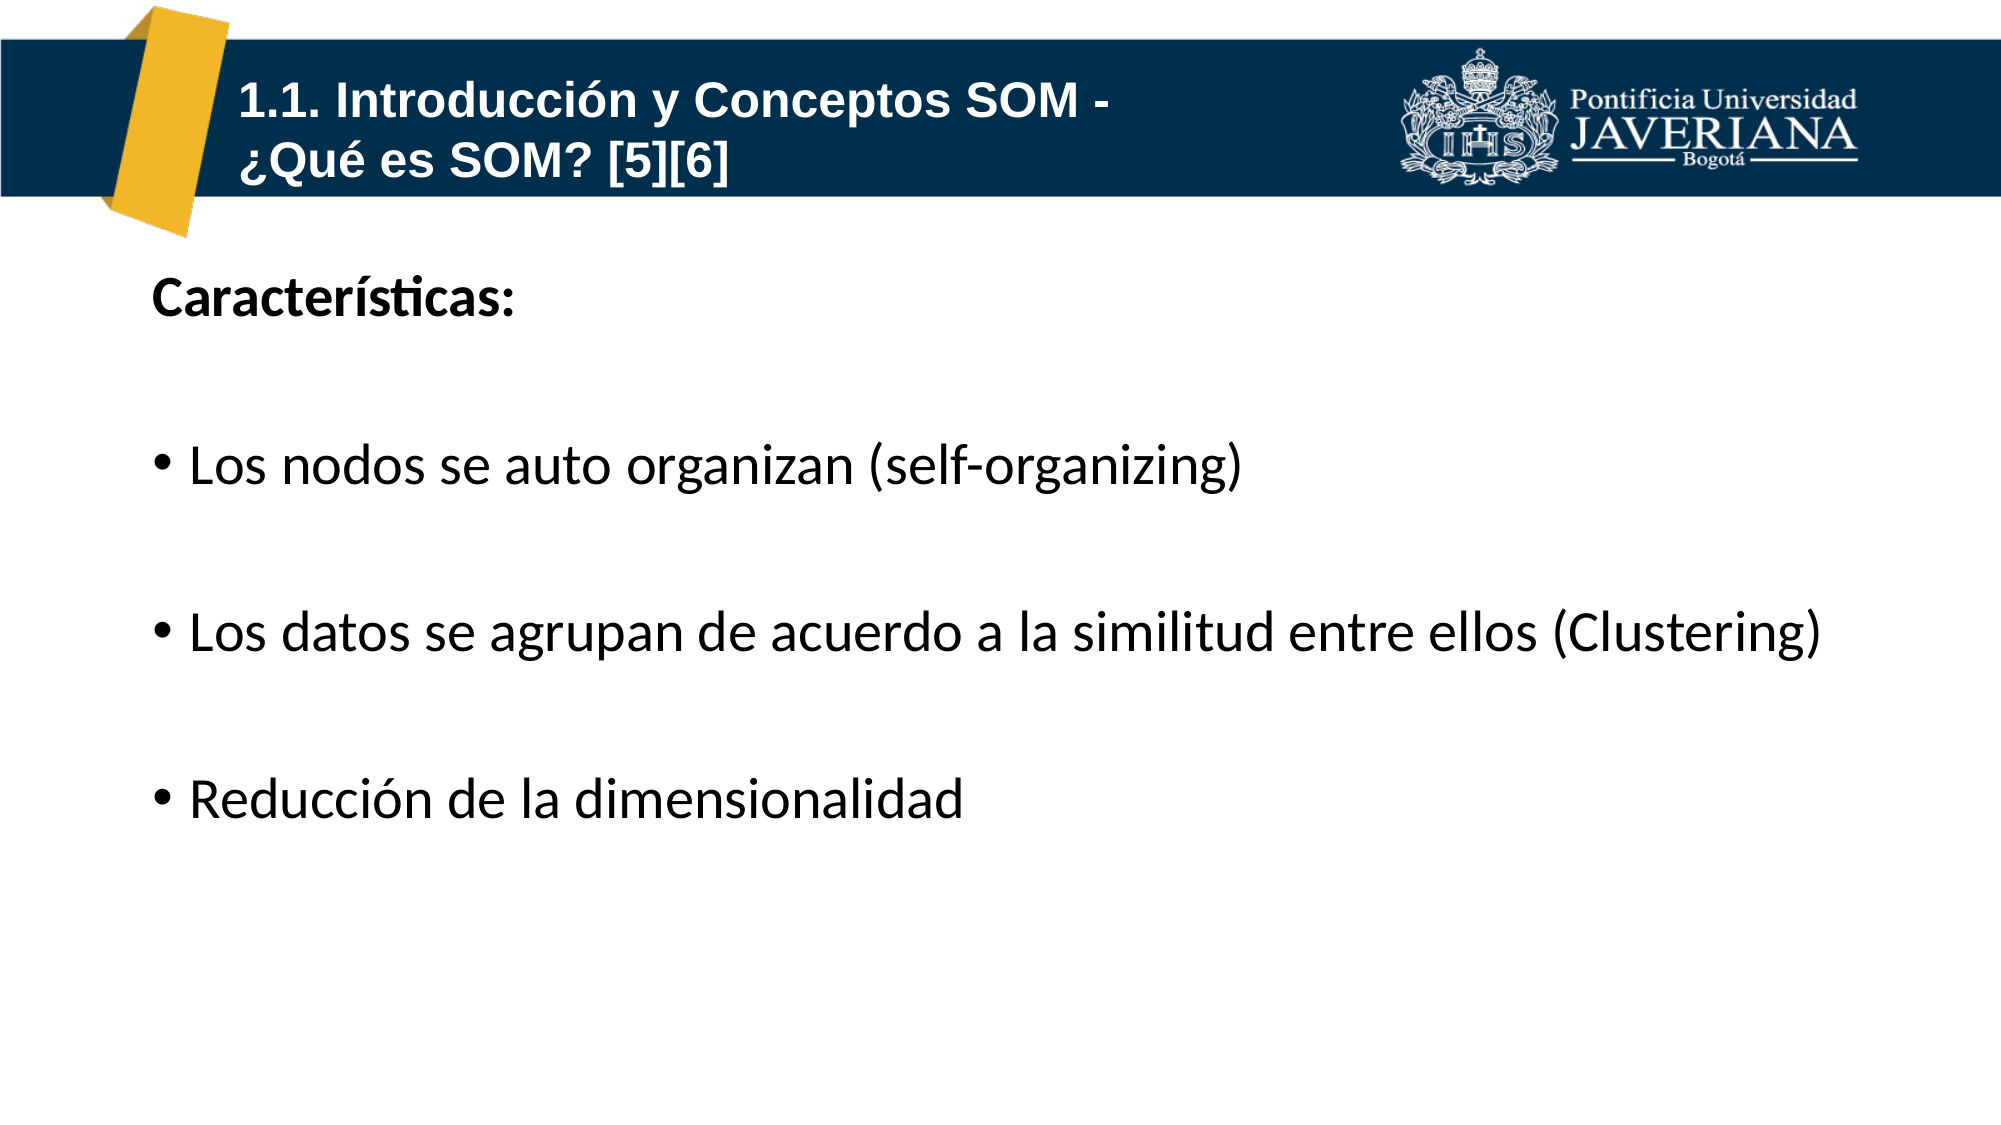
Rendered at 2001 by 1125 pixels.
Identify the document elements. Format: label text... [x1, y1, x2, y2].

list Características: Los nodos se auto organizan (self-organizing) Los datos se agrupan de acuerdo a la similitud entre ellos (Clustering) Reducción de la dimensionalidad [137, 259, 1863, 1014]
picture [0, 0, 2001, 245]
